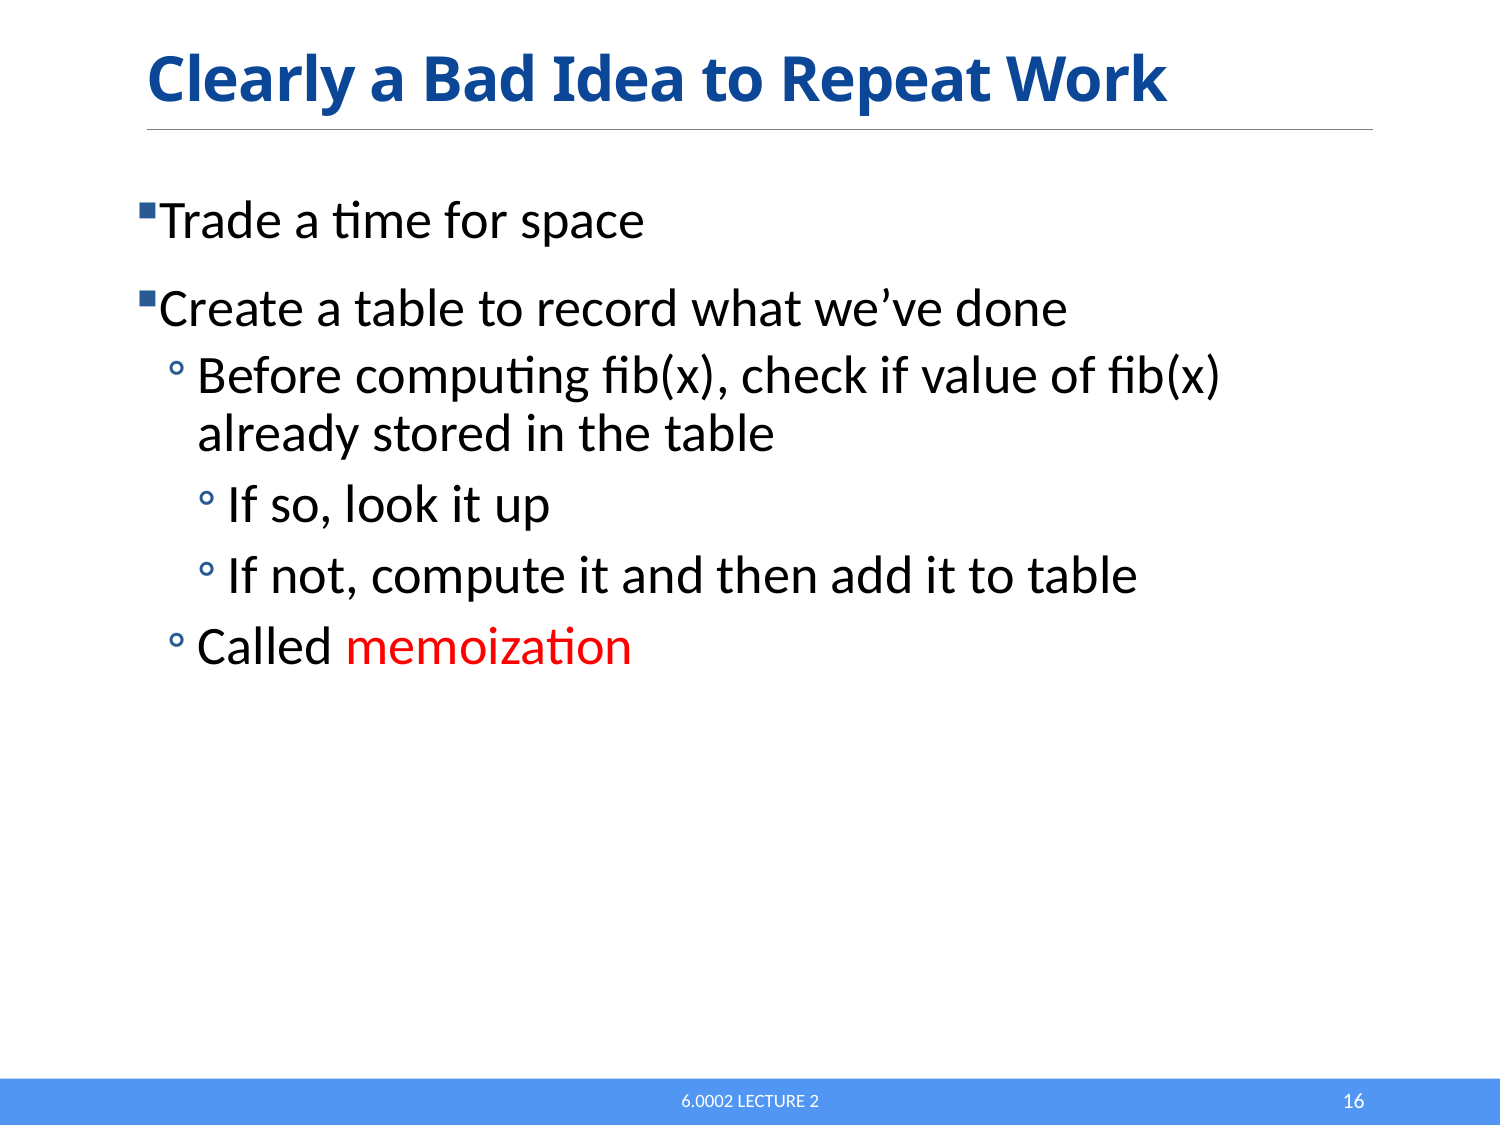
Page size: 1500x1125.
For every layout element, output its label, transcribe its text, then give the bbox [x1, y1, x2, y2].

footer 6.0002 Lecture 2 [453, 1069, 1047, 1125]
list Trade a time for space Create a table to record what we’ve done Before computing fib(x), check if value of fib(x) already stored in the table If so, look it up If not, compute it and then add it to table Called memoization [135, 184, 1373, 1000]
title Clearly a Bad Idea to Repeat Work [131, 42, 1369, 122]
slide_number 16 [1218, 1069, 1380, 1125]
